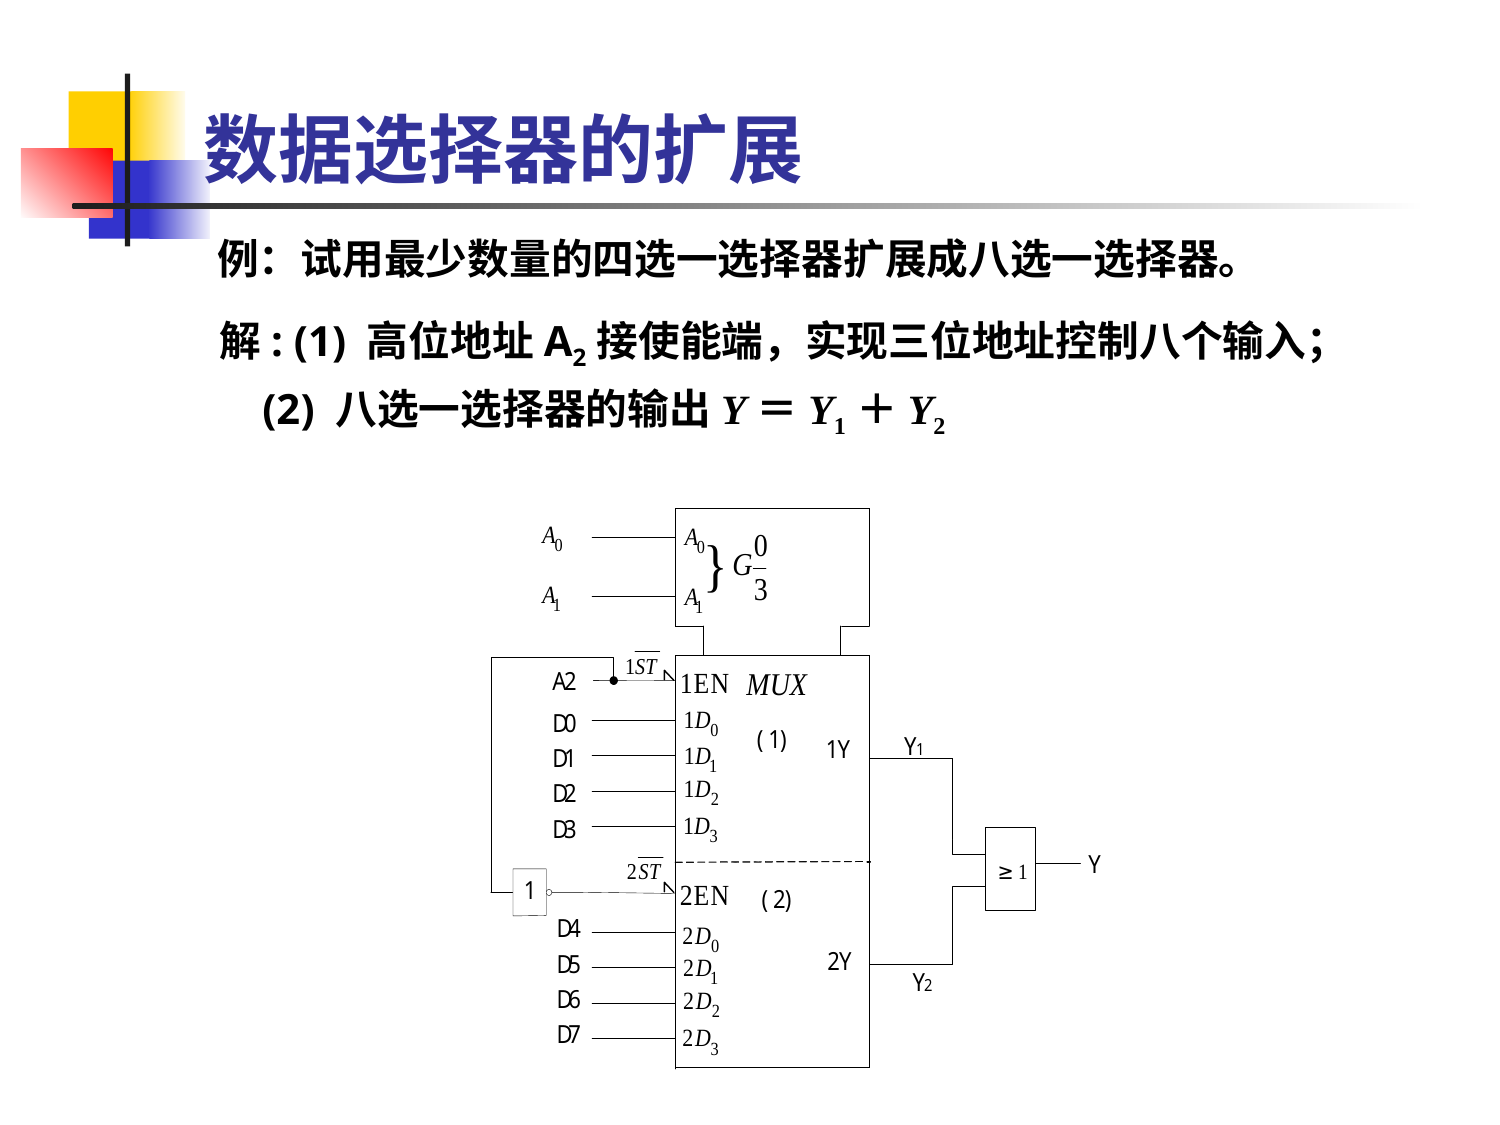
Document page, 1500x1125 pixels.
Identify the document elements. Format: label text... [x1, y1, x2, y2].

text_box 例：试用最少数量的四选一选择器扩展成八选一选择器。 [202, 224, 1276, 290]
text_box 解: (1) 高位地址A2接使能端，实现三位地址控制八个输入； (2) 八选一选择器的输出Y＝Y1＋Y2 [204, 295, 1363, 447]
title 数据选择器的扩展 [188, 12, 1468, 200]
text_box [412, 487, 1250, 1101]
